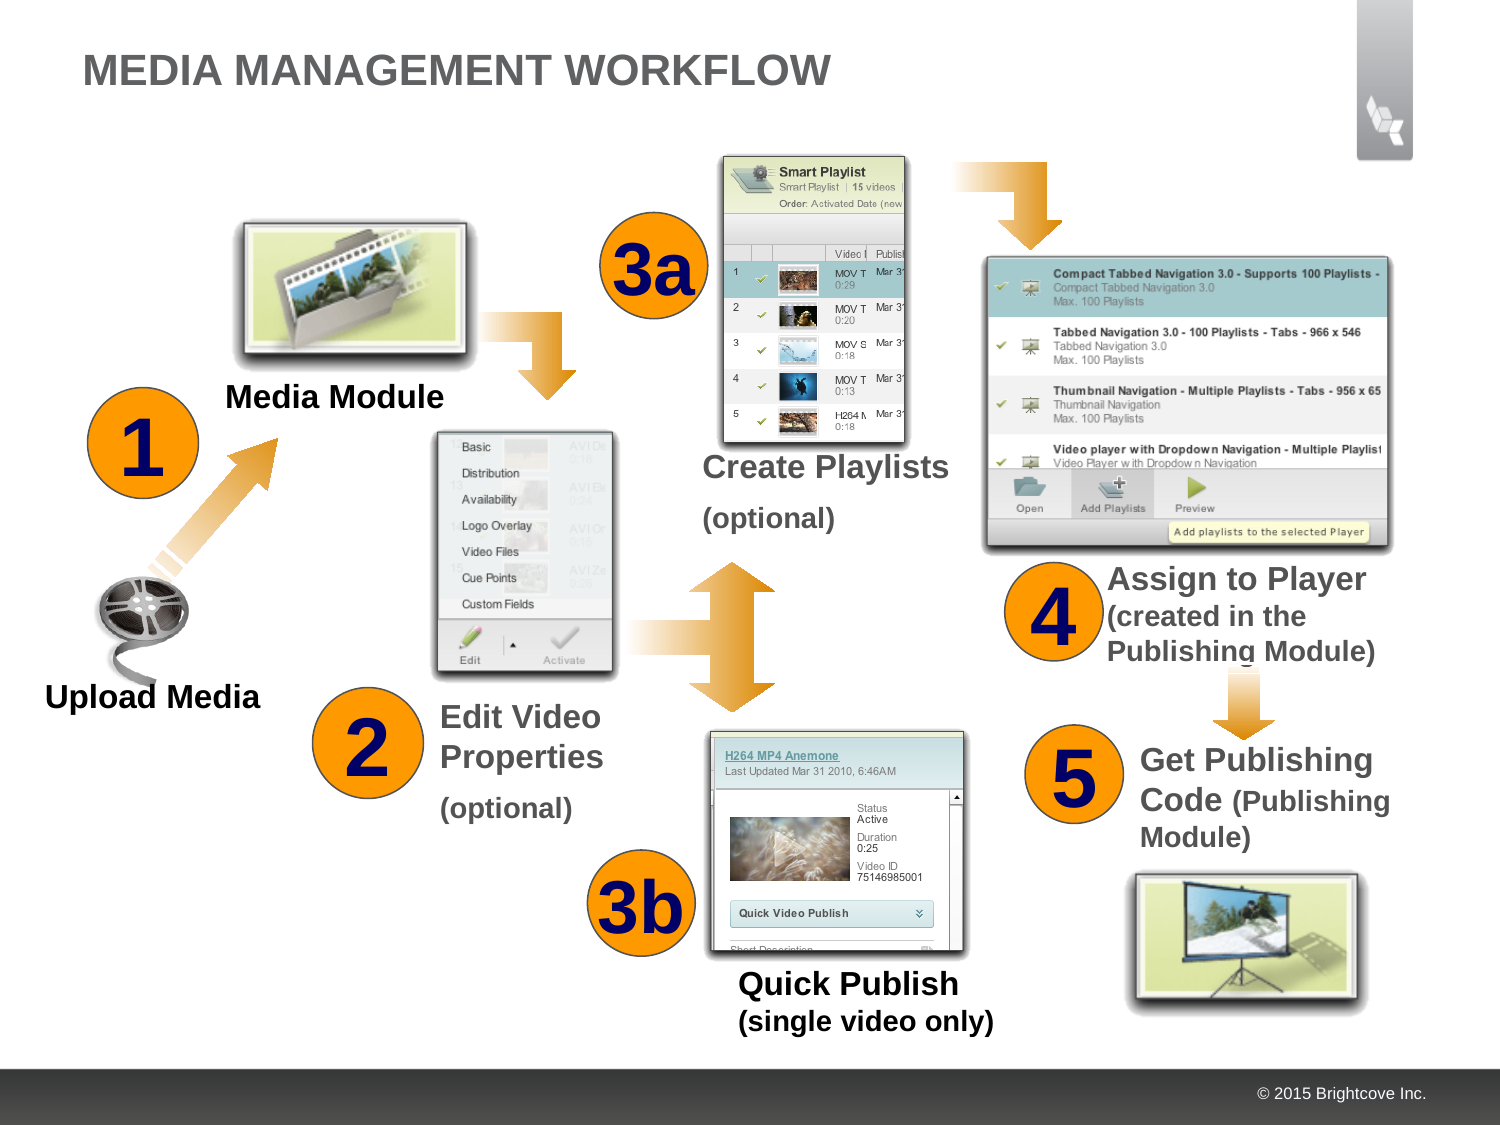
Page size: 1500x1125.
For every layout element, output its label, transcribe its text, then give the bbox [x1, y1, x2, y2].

text_box [166, 440, 277, 564]
text_box [1212, 674, 1276, 731]
text_box Assign to Player (created in the Publishing Module) [1092, 549, 1438, 675]
text_box 5 [1025, 724, 1124, 824]
text_box 3b [587, 849, 694, 957]
text_box Get Publishing Code (Publishing Module) [1125, 731, 1471, 861]
text_box 3a [599, 212, 707, 319]
text_box Create Playlists (optional) [687, 437, 969, 542]
text_box 1 [87, 387, 199, 499]
text_box [155, 550, 183, 573]
text_box Upload Media [44, 674, 262, 715]
text_box [1228, 667, 1260, 673]
title Media Management Workflow [66, 34, 1322, 203]
text_box [512, 312, 577, 400]
text_box 2 [312, 687, 424, 799]
text_box [950, 162, 1063, 248]
text_box [147, 563, 163, 573]
text_box Quick Publish (single video only) [738, 962, 996, 1038]
picture [0, 0, 1500, 1125]
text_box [624, 562, 776, 713]
text_box 4 [1004, 571, 1104, 661]
text_box Media Module [225, 387, 446, 415]
text_box [273, 269, 512, 445]
text_box Edit Video Properties (optional) [424, 697, 651, 832]
